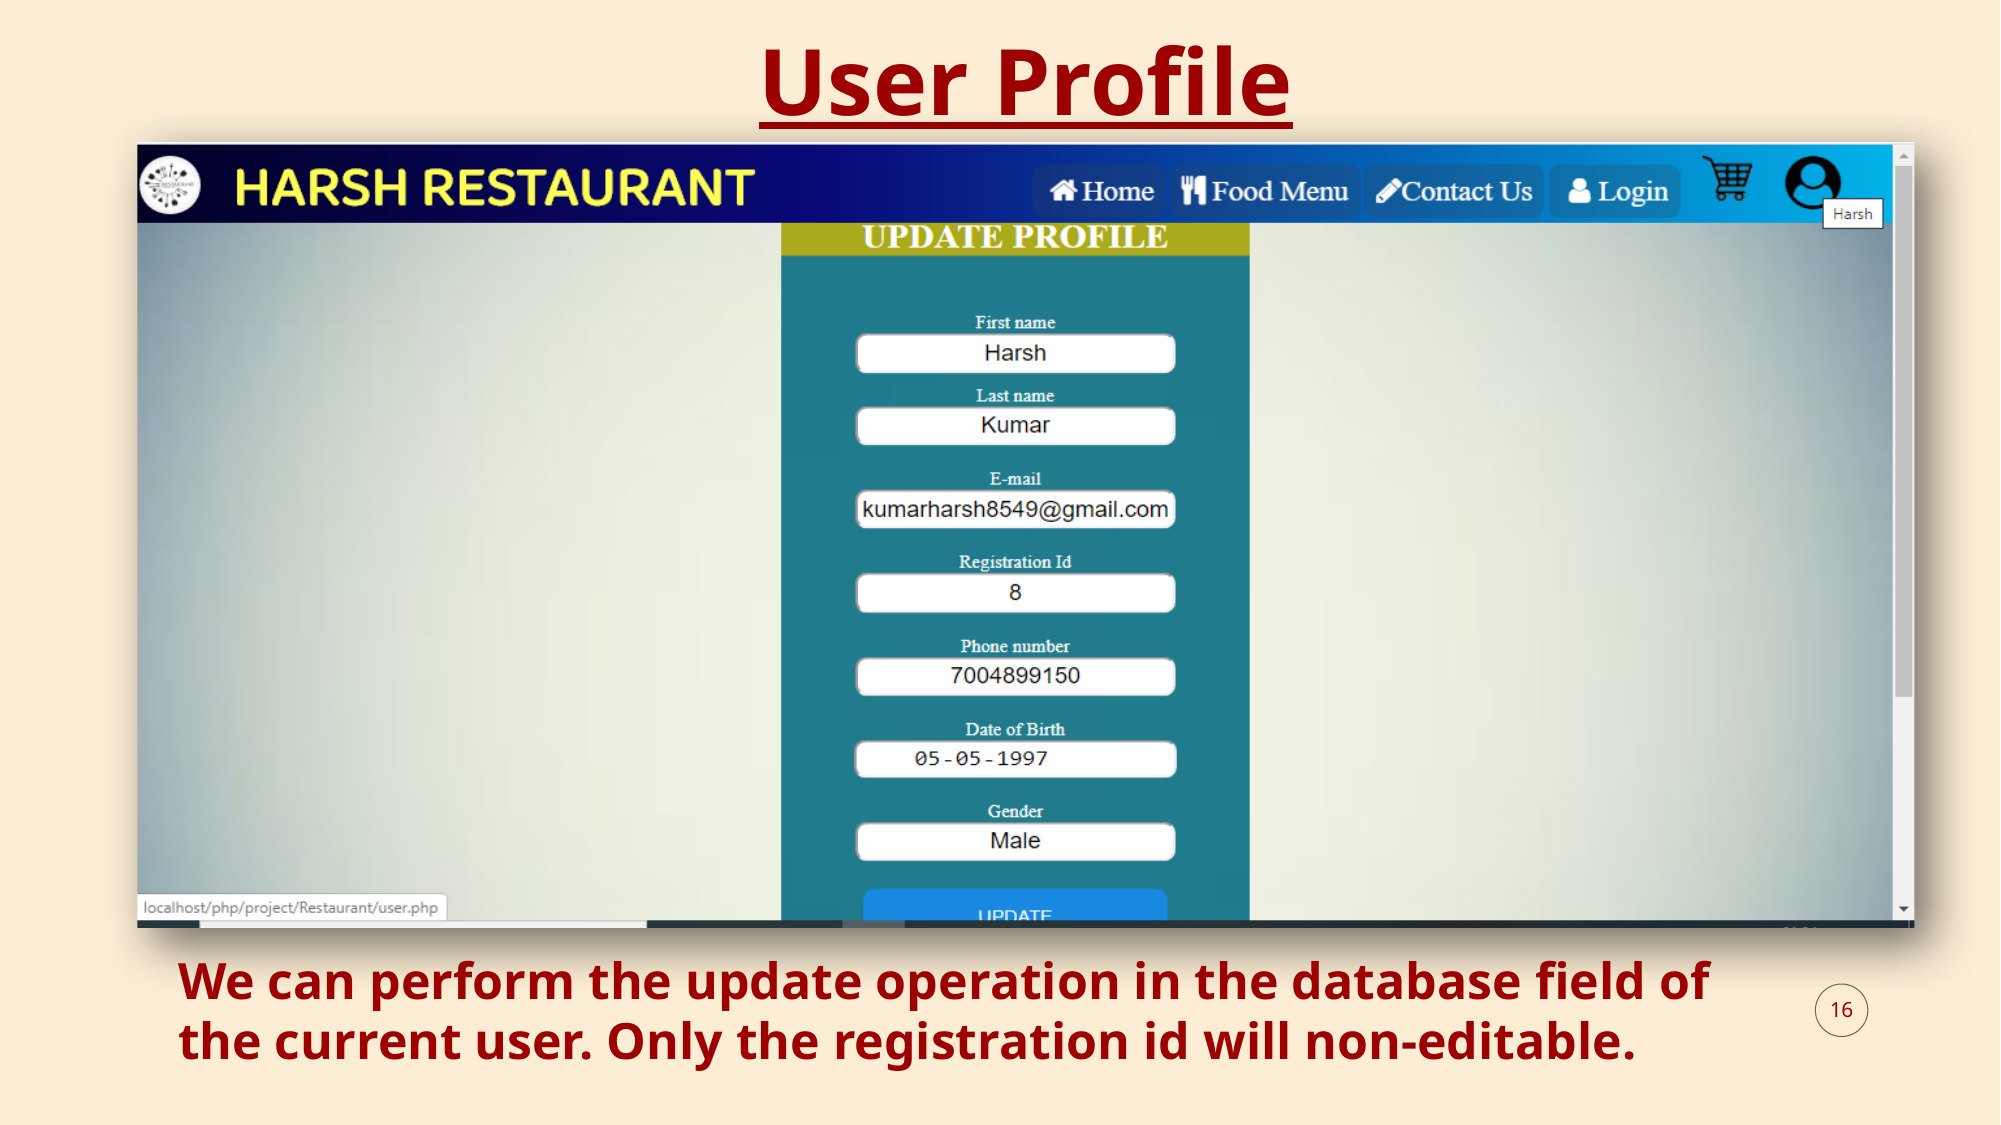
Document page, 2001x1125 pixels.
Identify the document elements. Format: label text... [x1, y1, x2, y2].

slide_number 16 [1811, 982, 1872, 1041]
text_box We can perform the update operation in the database field of the current user. Only the registration id will non-editable. [163, 942, 1769, 1077]
title User Profile [163, 26, 1889, 123]
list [137, 142, 1915, 928]
